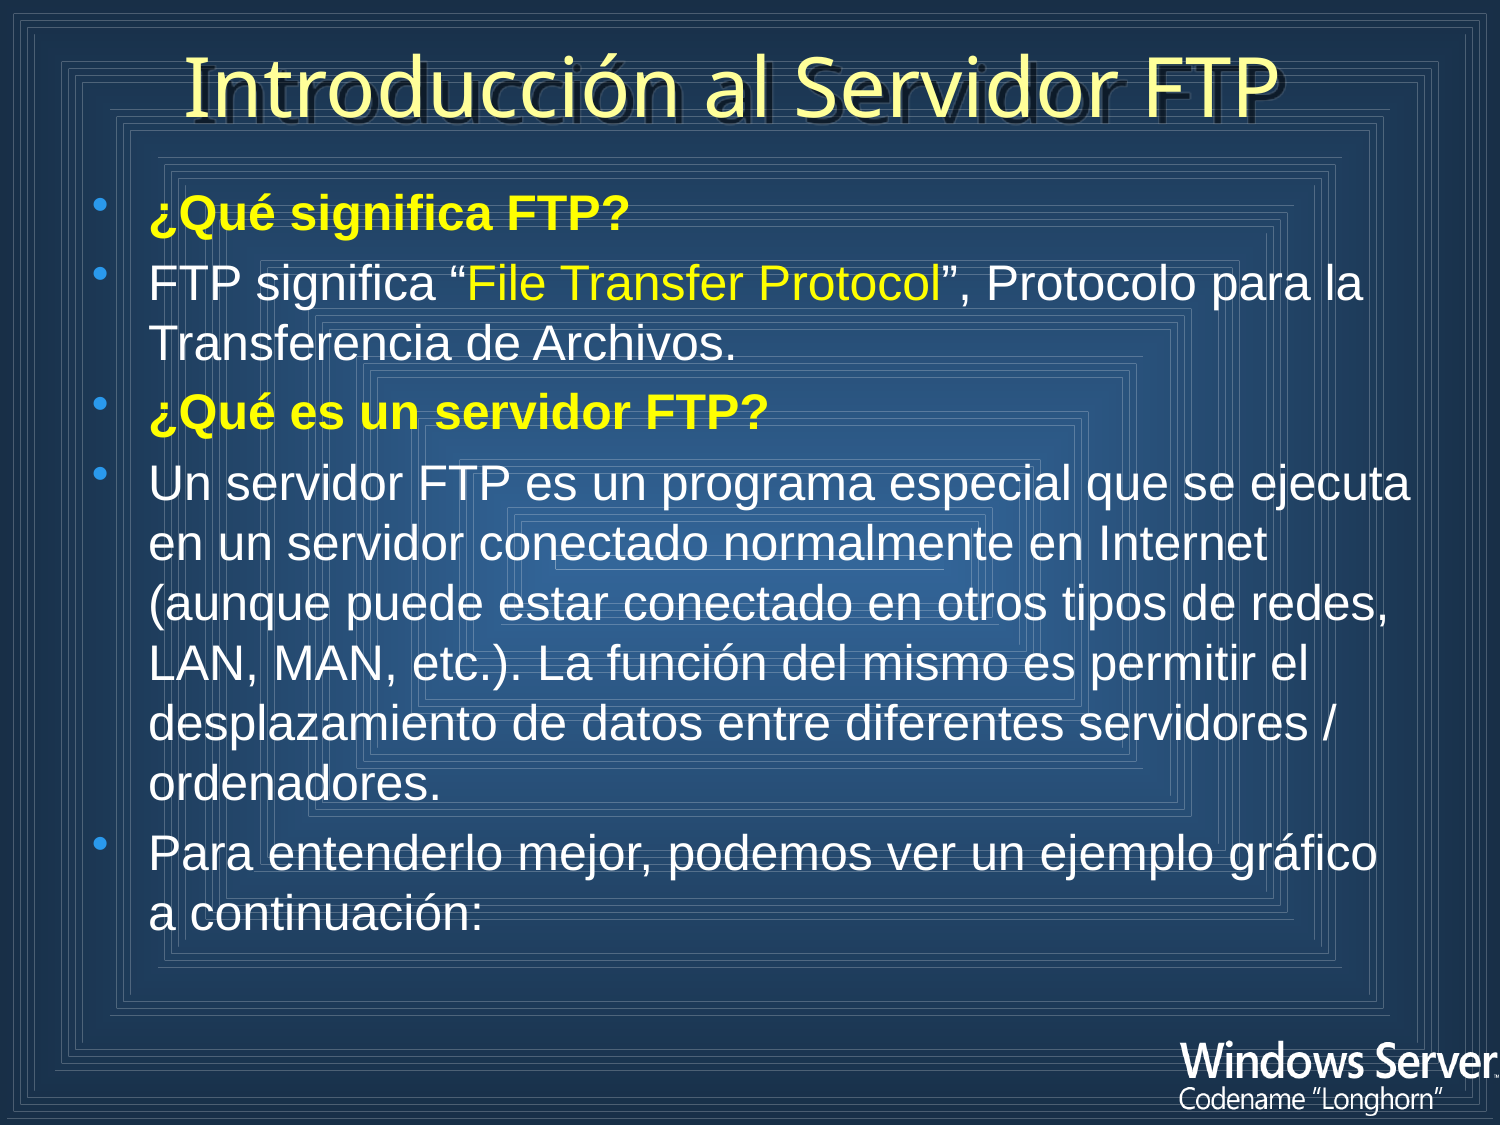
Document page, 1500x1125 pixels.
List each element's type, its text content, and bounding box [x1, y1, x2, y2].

text_box ¿Qué significa FTP? FTP significa “File Transfer Protocol”, Protocolo para la Transferencia de Archivos. ¿Qué es un servidor FTP? Un servidor FTP es un programa especial que se ejecuta en un servidor conectado normalmente en Internet (aunque puede estar conectado en otros tipos de redes, LAN, MAN, etc.). La función del mismo es permitir el desplazamiento de datos entre diferentes servidores / ordenadores. Para entenderlo mejor, podemos ver un ejemplo gráfico a continuación: [76, 172, 1449, 1000]
title Introducción al Servidor FTP [41, 18, 1426, 150]
